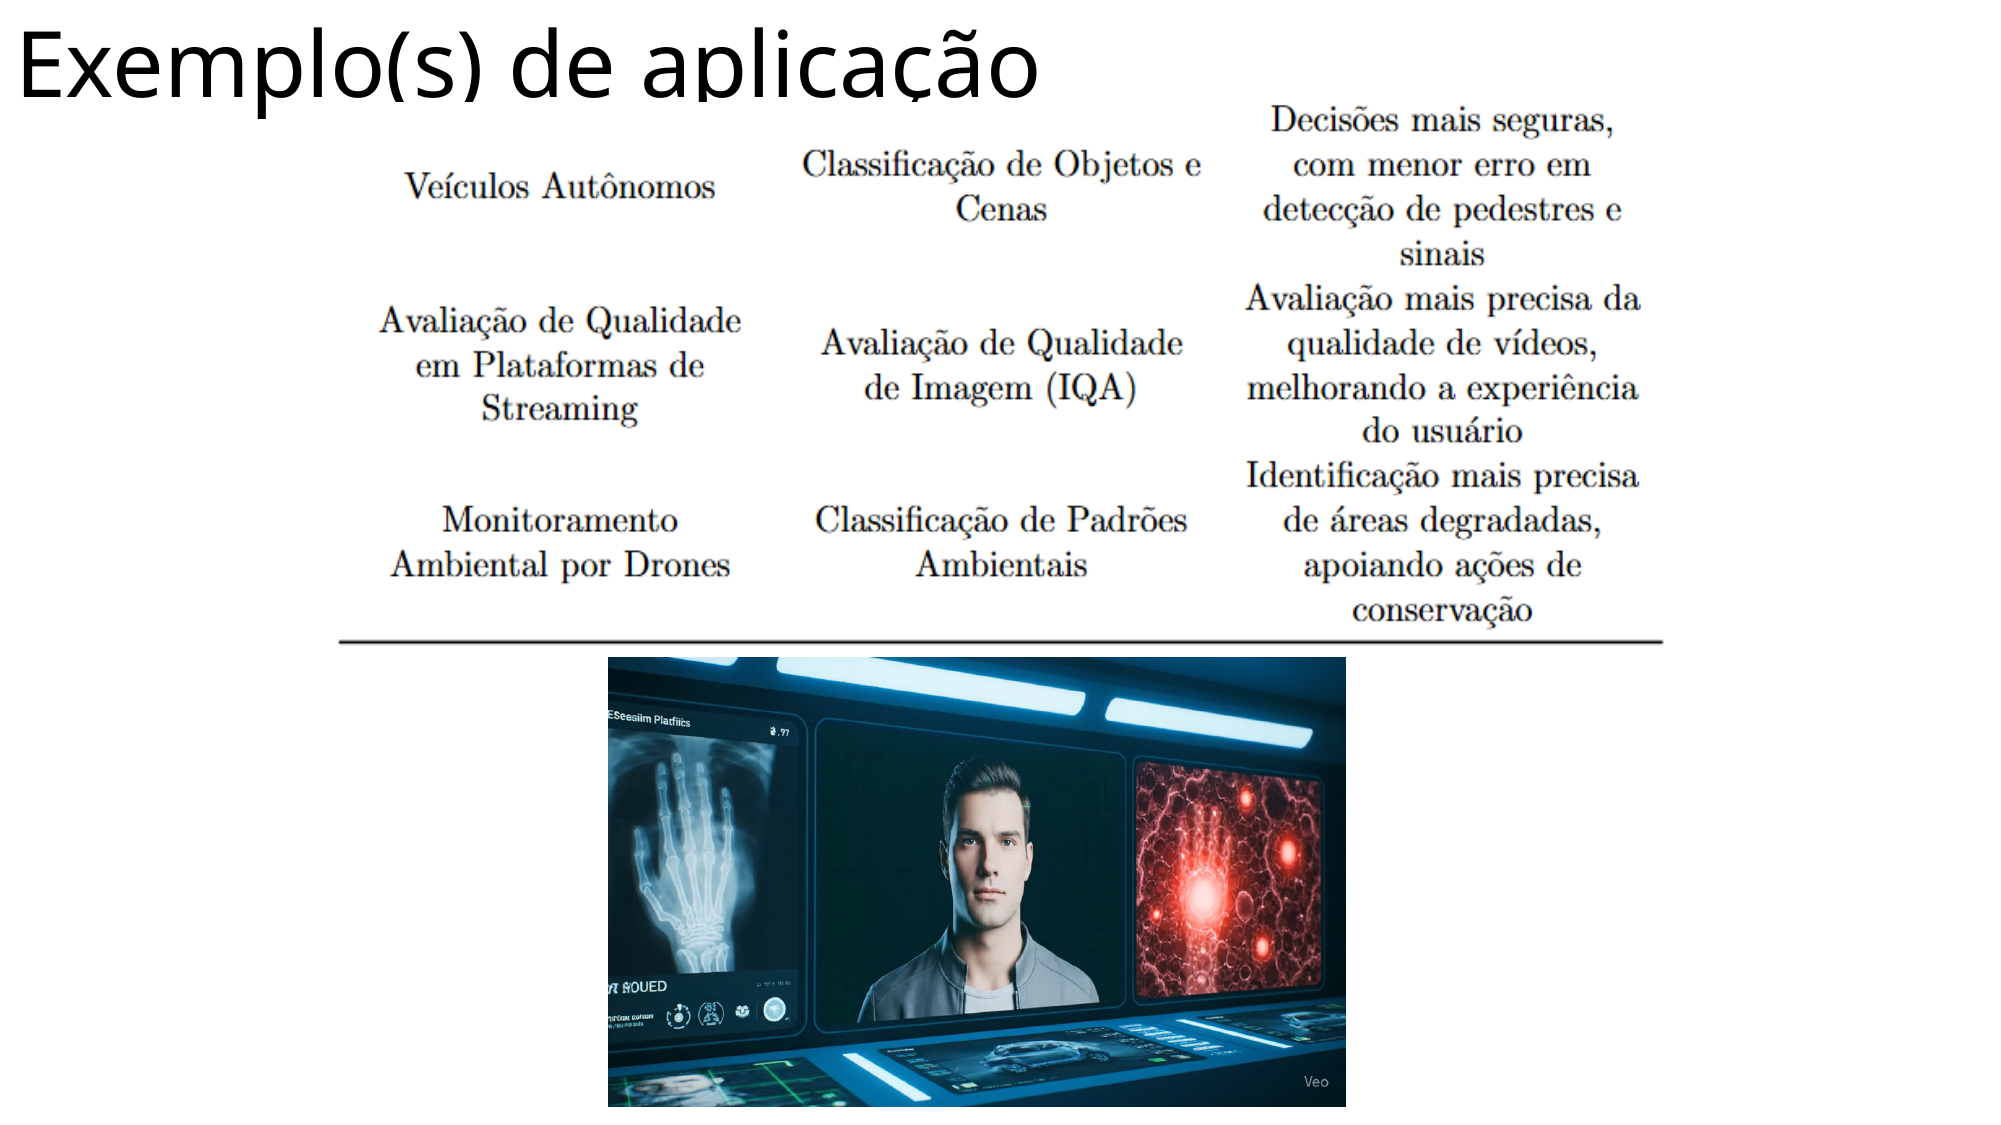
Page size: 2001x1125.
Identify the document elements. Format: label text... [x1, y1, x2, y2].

text_box Exemplo(s) de aplicação [0, 2, 1713, 133]
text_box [607, 656, 1347, 1107]
picture [333, 102, 1667, 657]
